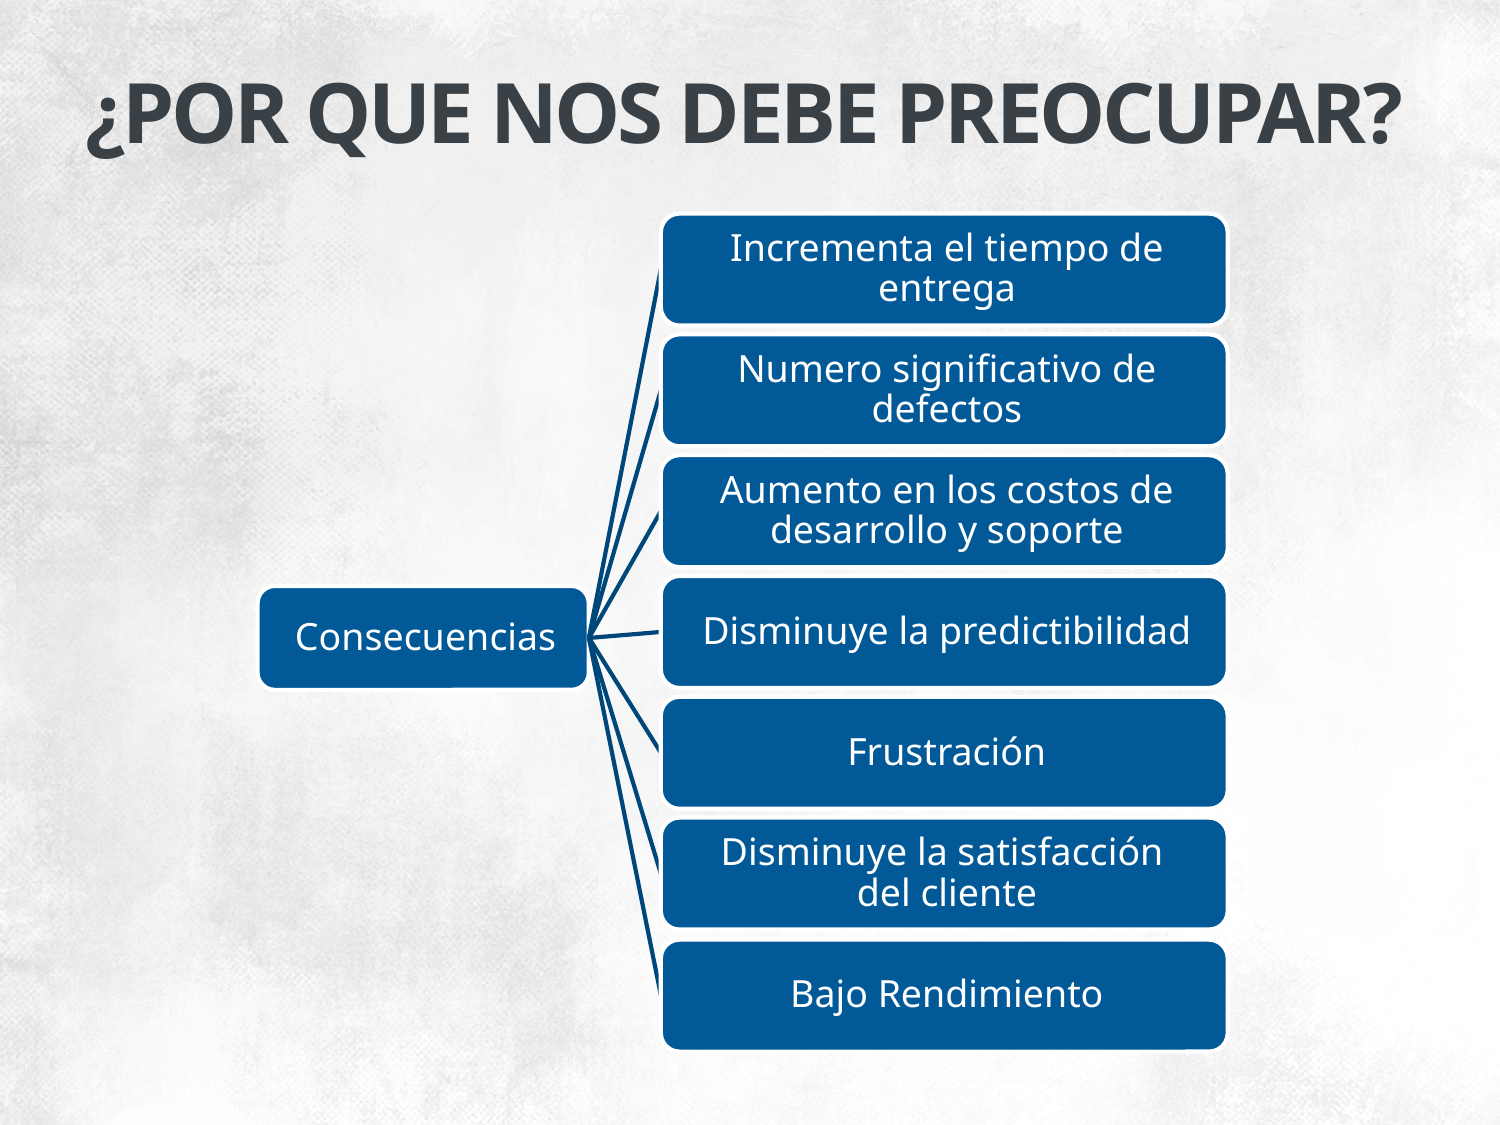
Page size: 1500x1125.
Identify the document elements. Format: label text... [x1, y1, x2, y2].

picture [0, 0, 1500, 1125]
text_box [257, 212, 1243, 1064]
text_box ¿POR QUE NOS DEBE PREOCUPAR? [3, 47, 1486, 173]
